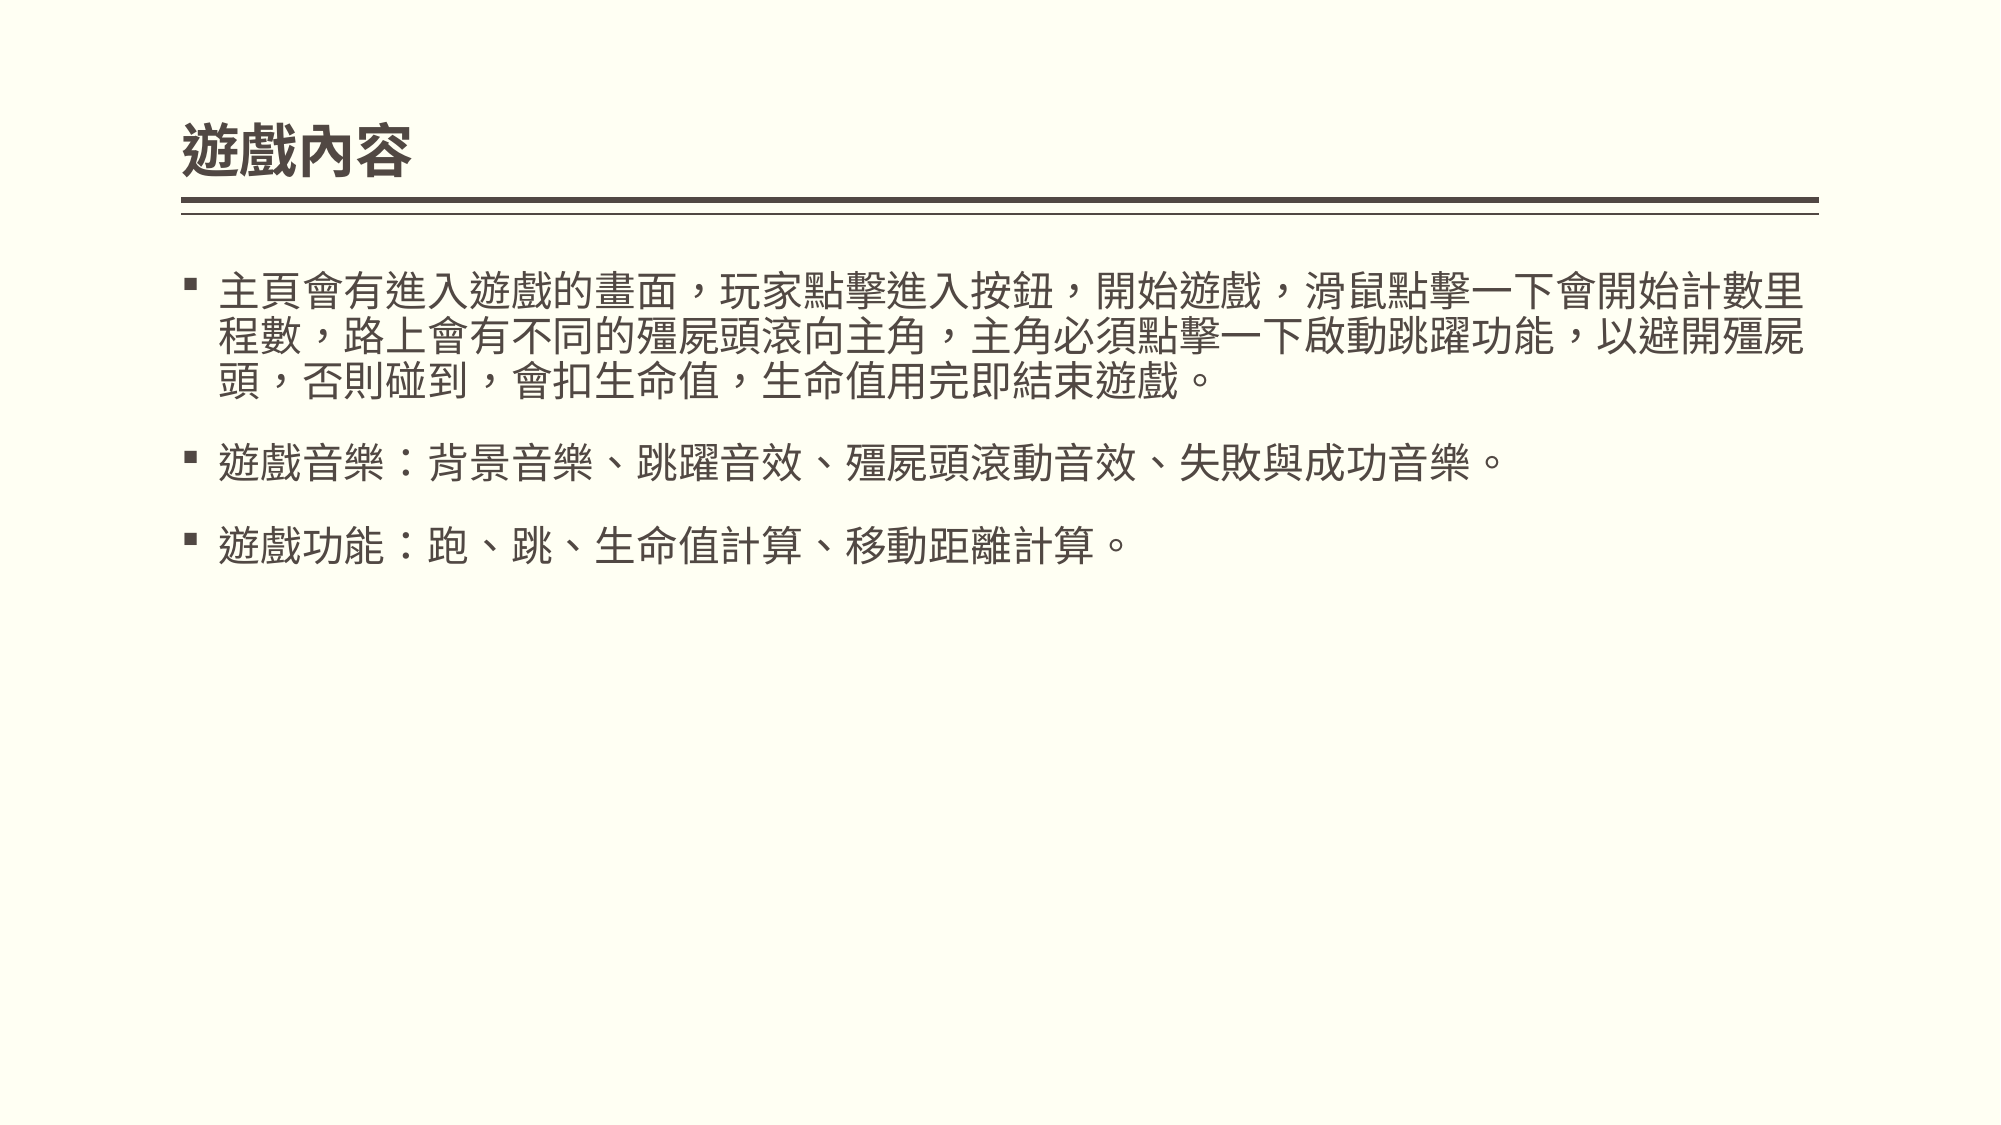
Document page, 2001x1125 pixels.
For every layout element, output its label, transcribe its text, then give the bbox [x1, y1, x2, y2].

list 主頁會有進入遊戲的畫面，玩家點擊進入按鈕，開始遊戲，滑鼠點擊一下會開始計數里程數，路上會有不同的殭屍頭滾向主角，主角必須點擊一下啟動跳躍功能，以避開殭屍頭，否則碰到，會扣生命值，生命值用完即結束遊戲。 遊戲音樂：背景音樂、跳躍音效、殭屍頭滾動音效、失敗與成功音樂。 遊戲功能：跑、跳、生命值計算、移動距離計算。 [181, 262, 1819, 1013]
title 遊戲內容 [181, 12, 1819, 193]
